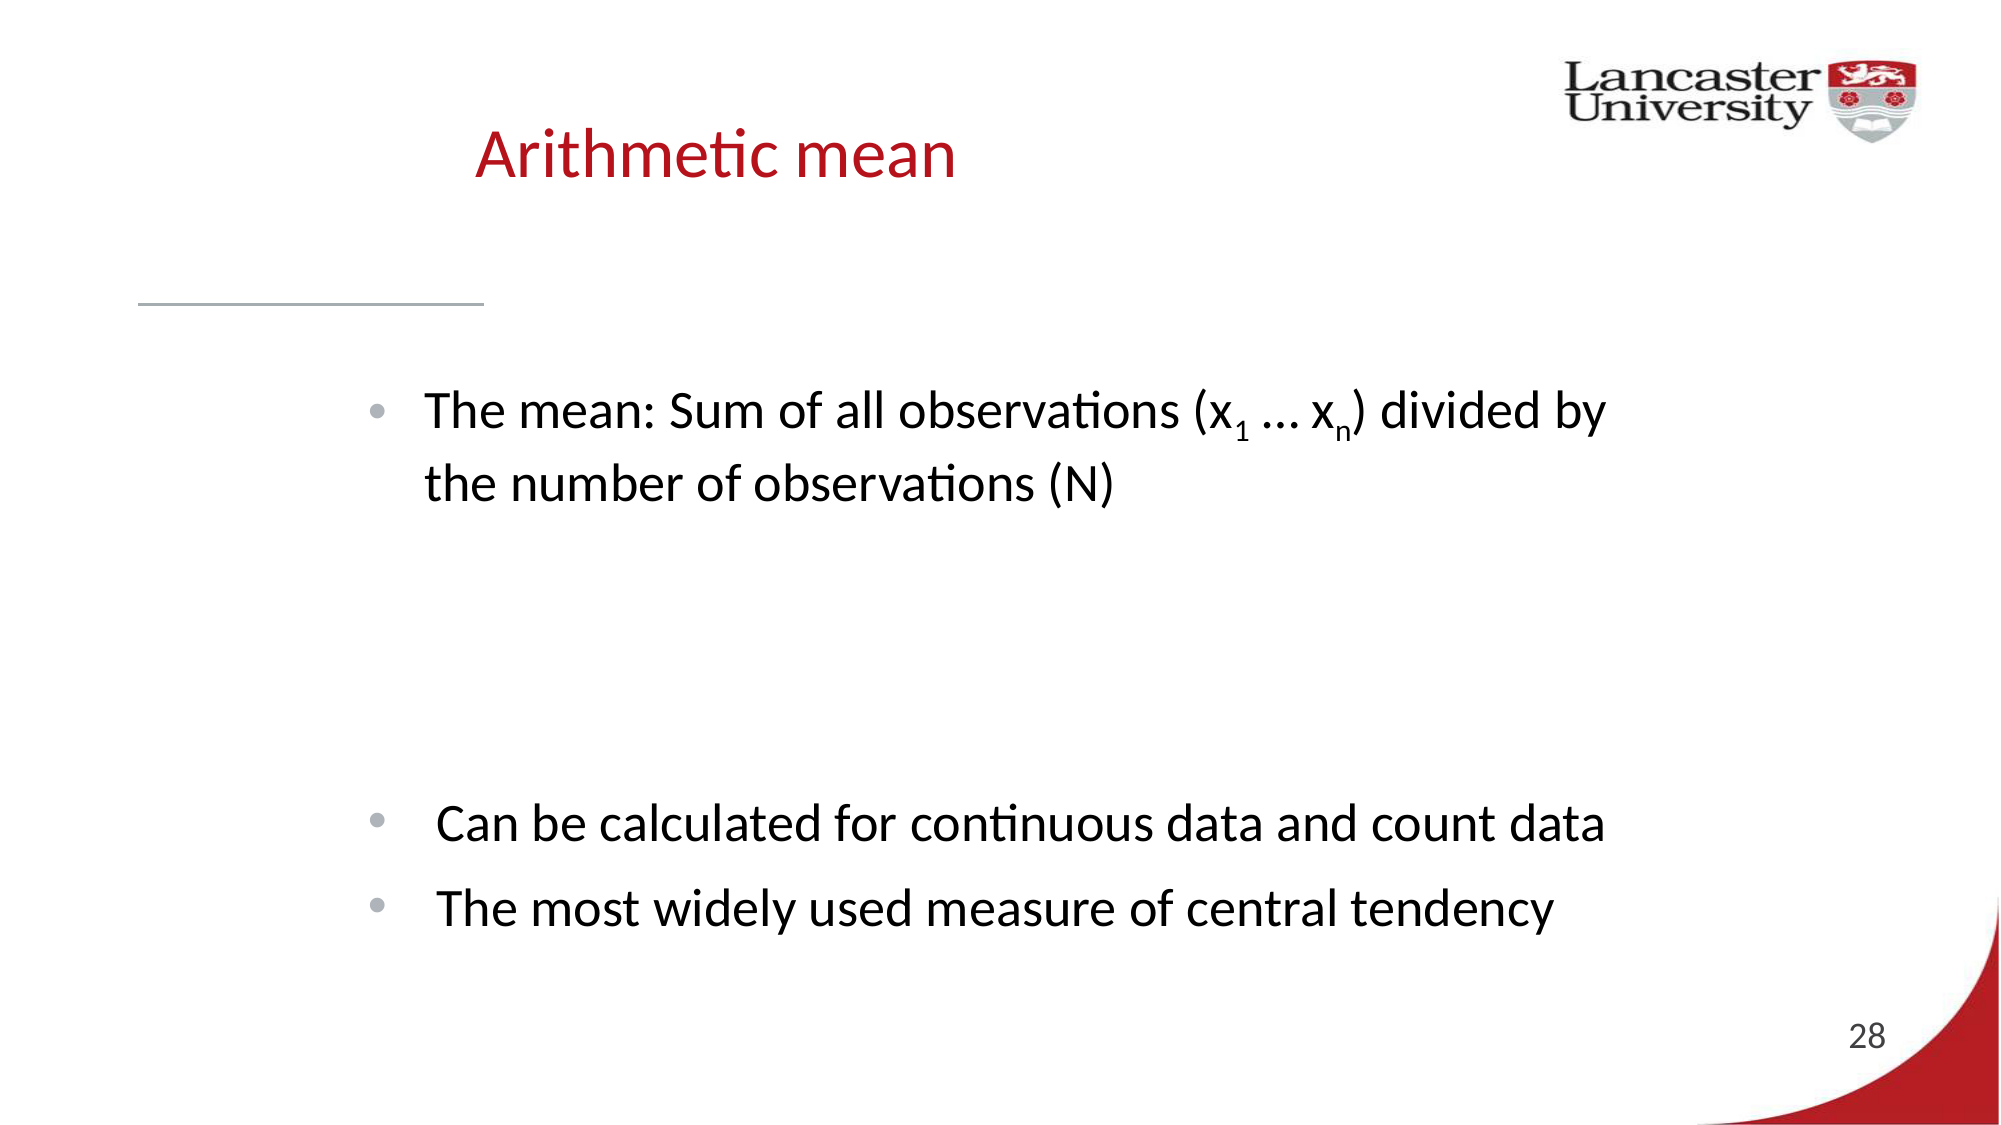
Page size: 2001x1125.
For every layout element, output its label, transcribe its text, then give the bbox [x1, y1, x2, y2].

slide_number 28 [1301, 1003, 1902, 1064]
title Arithmetic mean [133, 109, 1302, 278]
picture [1, 0, 1999, 1125]
